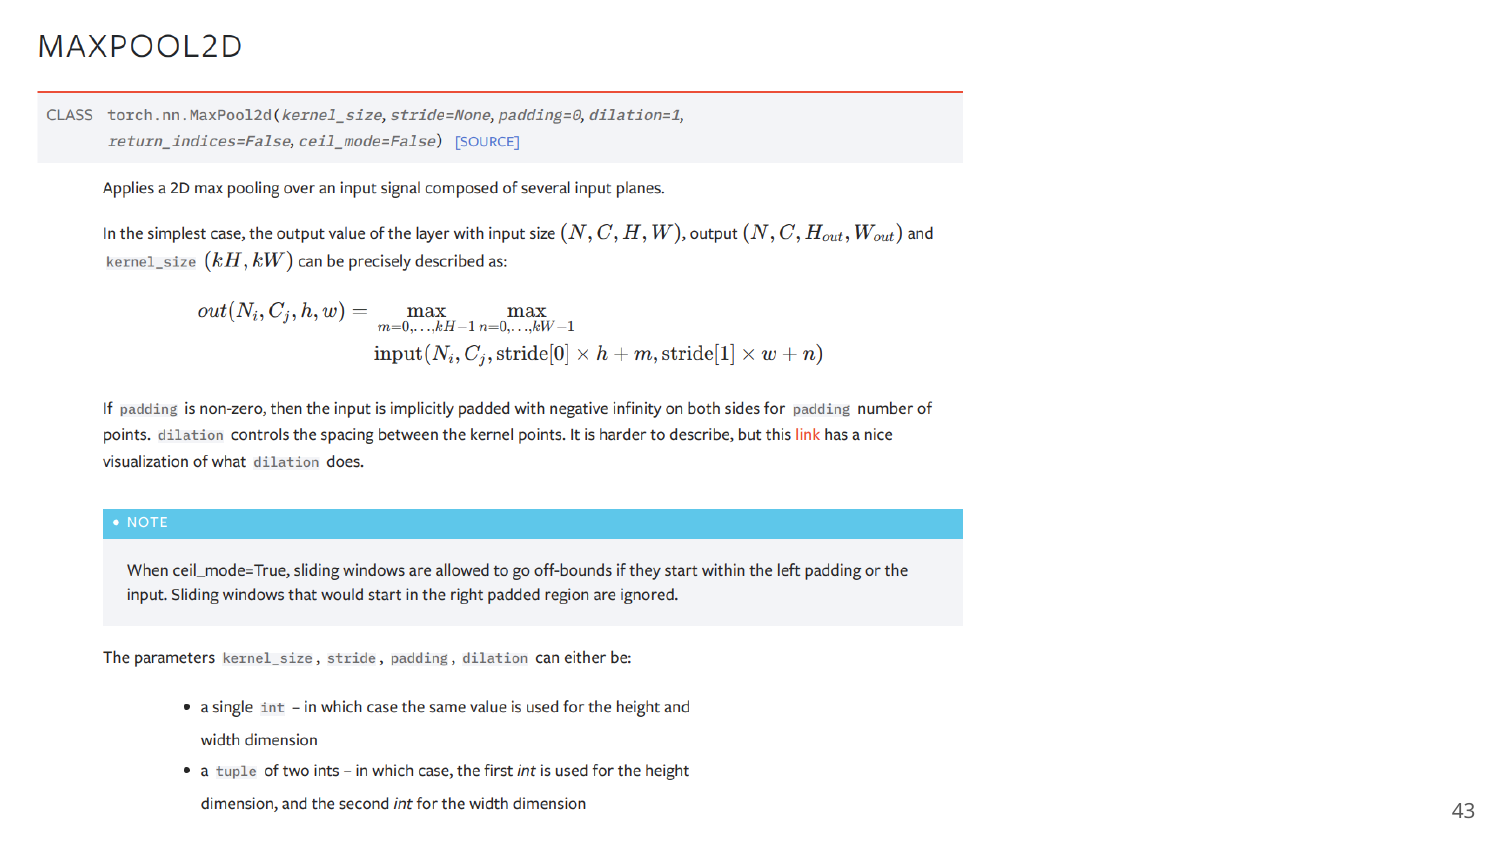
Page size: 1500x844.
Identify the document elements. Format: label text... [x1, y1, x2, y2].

slide_number ‹#› [1400, 779, 1491, 844]
picture [24, 24, 991, 819]
